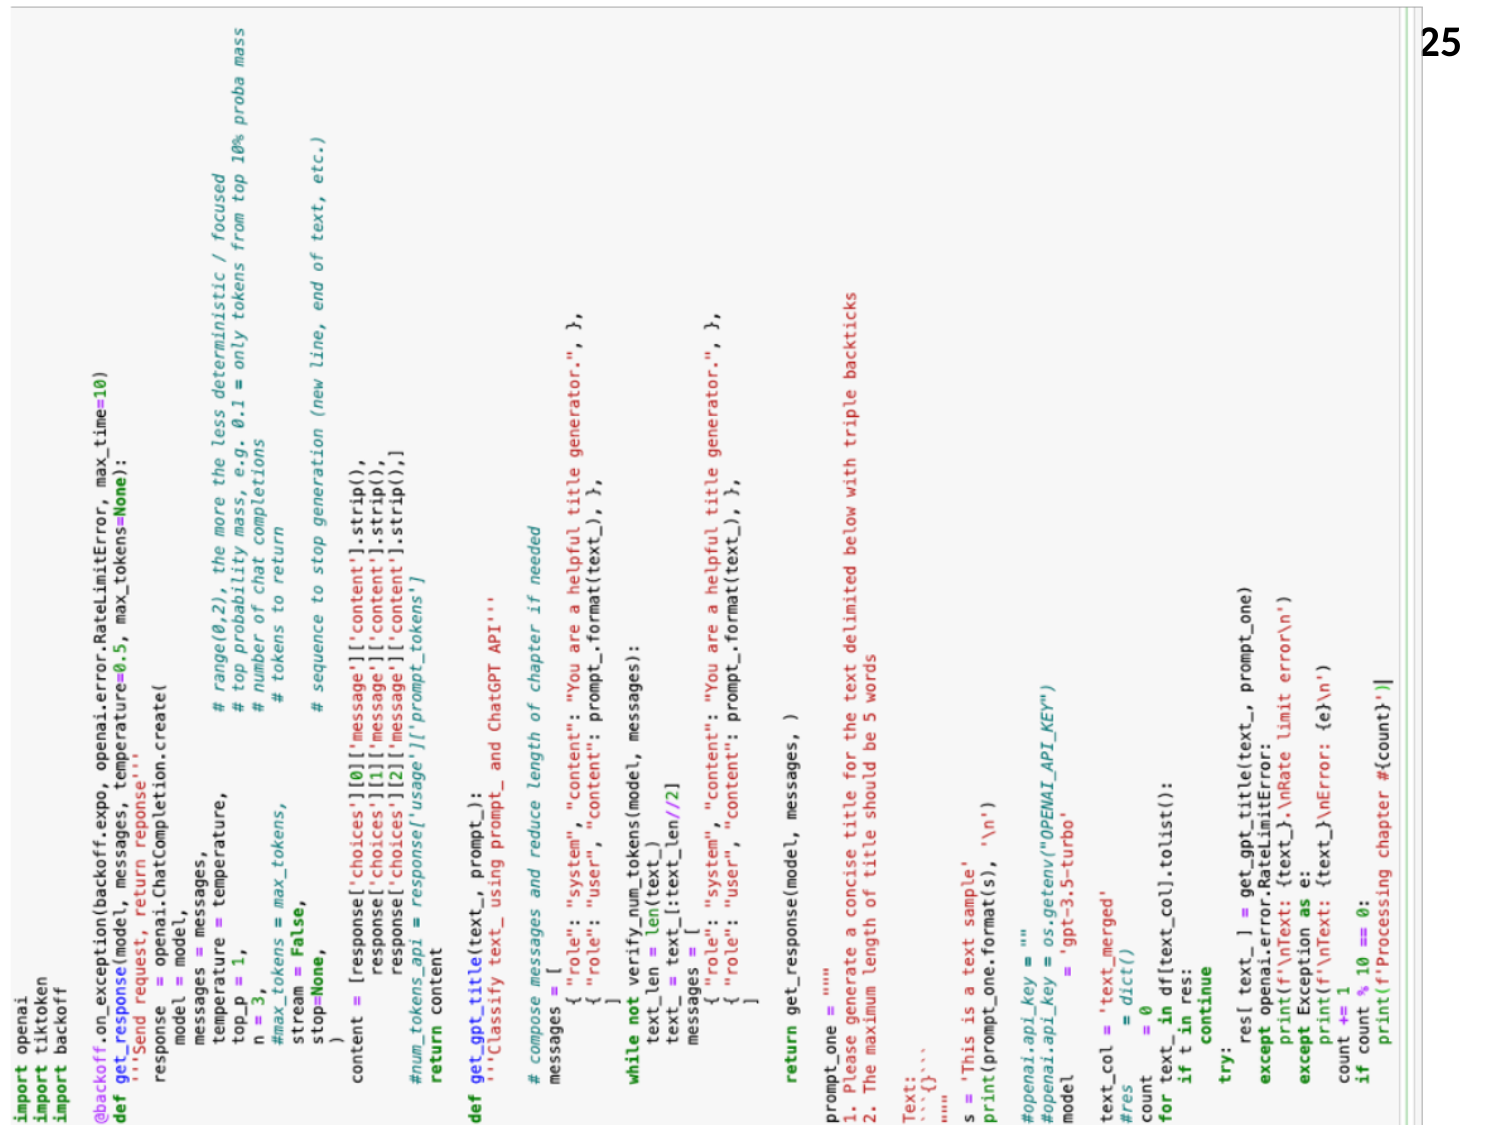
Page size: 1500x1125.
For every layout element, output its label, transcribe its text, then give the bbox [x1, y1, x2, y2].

picture [12, 0, 1423, 1125]
text_box 25 [1403, 5, 1490, 73]
